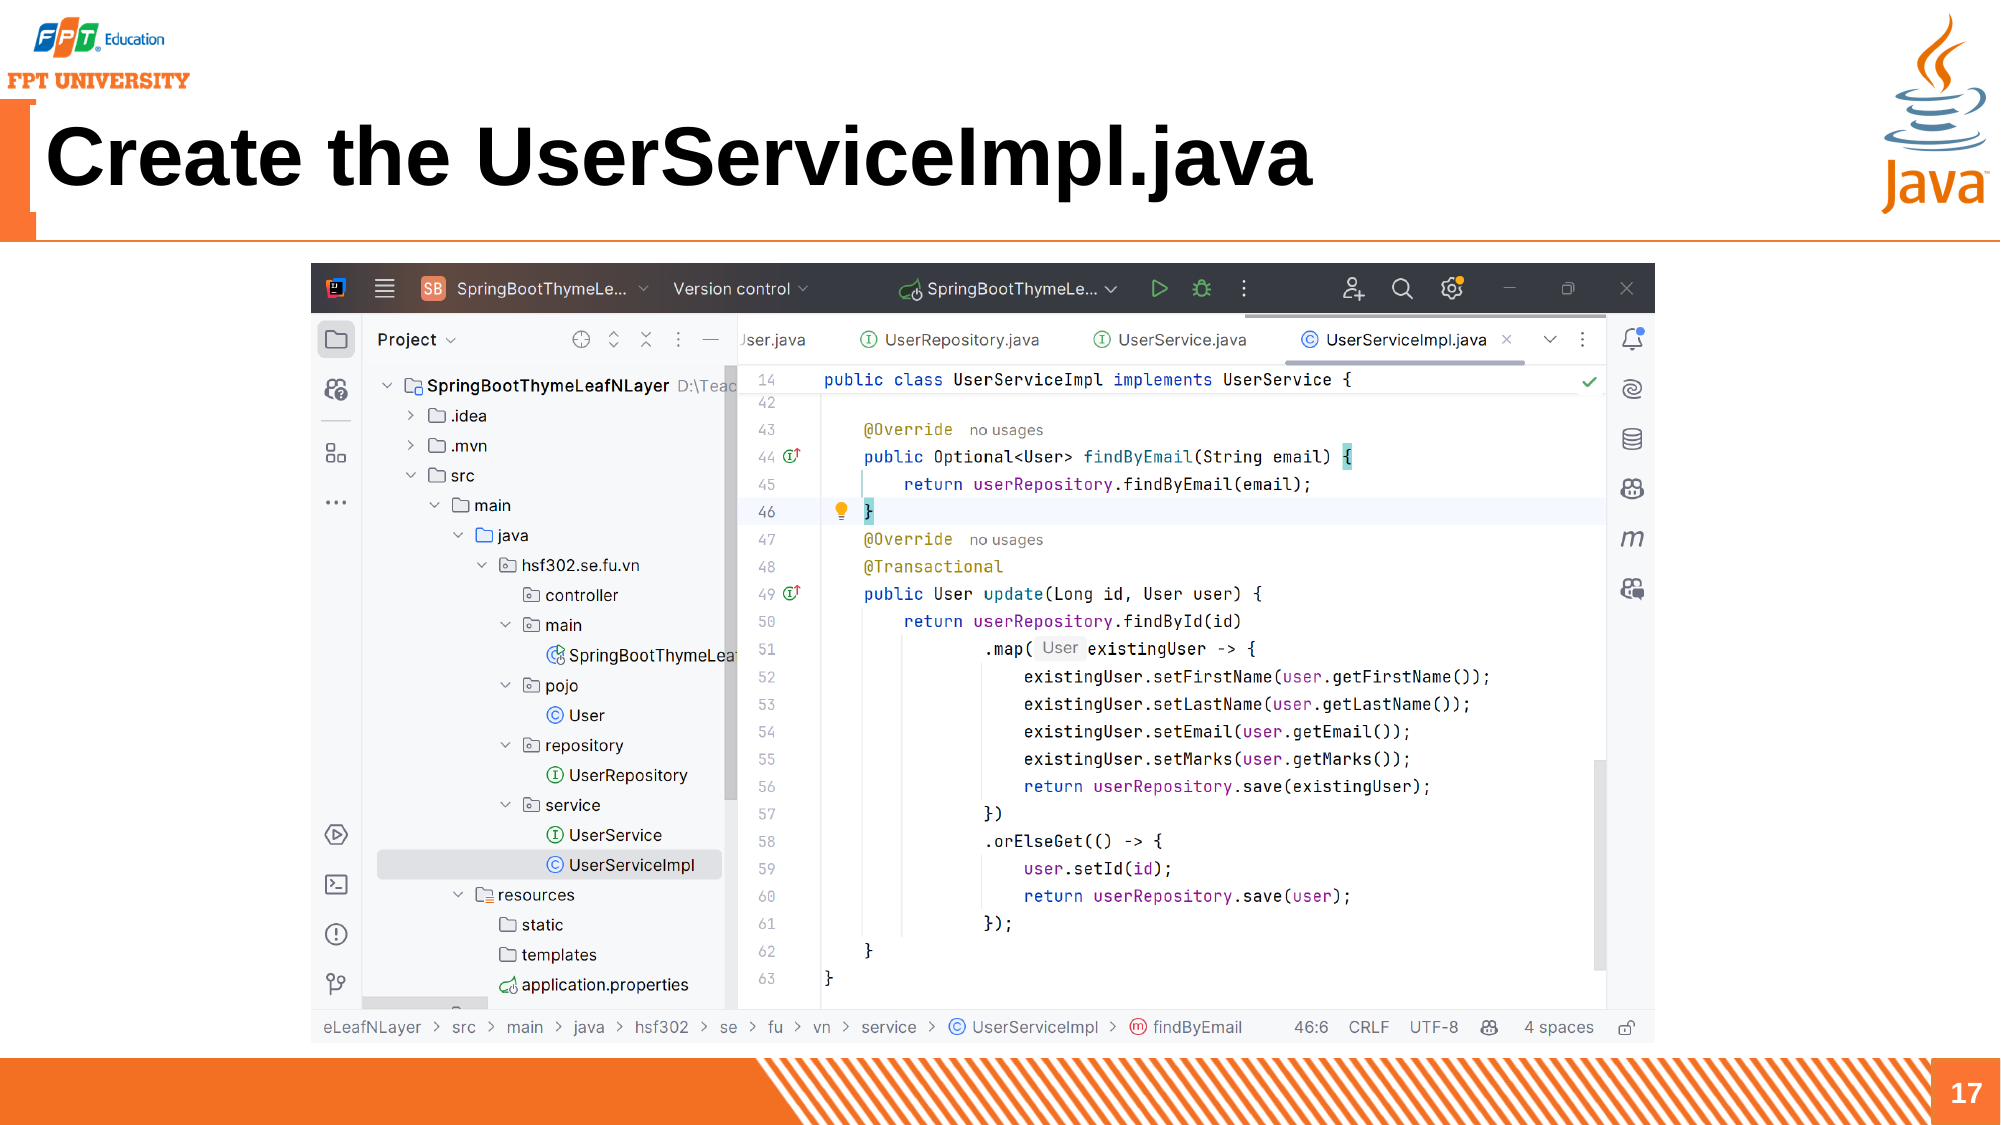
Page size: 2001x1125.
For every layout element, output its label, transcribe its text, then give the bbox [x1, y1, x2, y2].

picture [0, 2, 197, 99]
picture [1868, 4, 2000, 226]
title Create the UserServiceImpl.java [30, 105, 1863, 212]
picture [311, 263, 1655, 1043]
slide_number 17 [1933, 1059, 2000, 1124]
picture [0, 1058, 1934, 1125]
